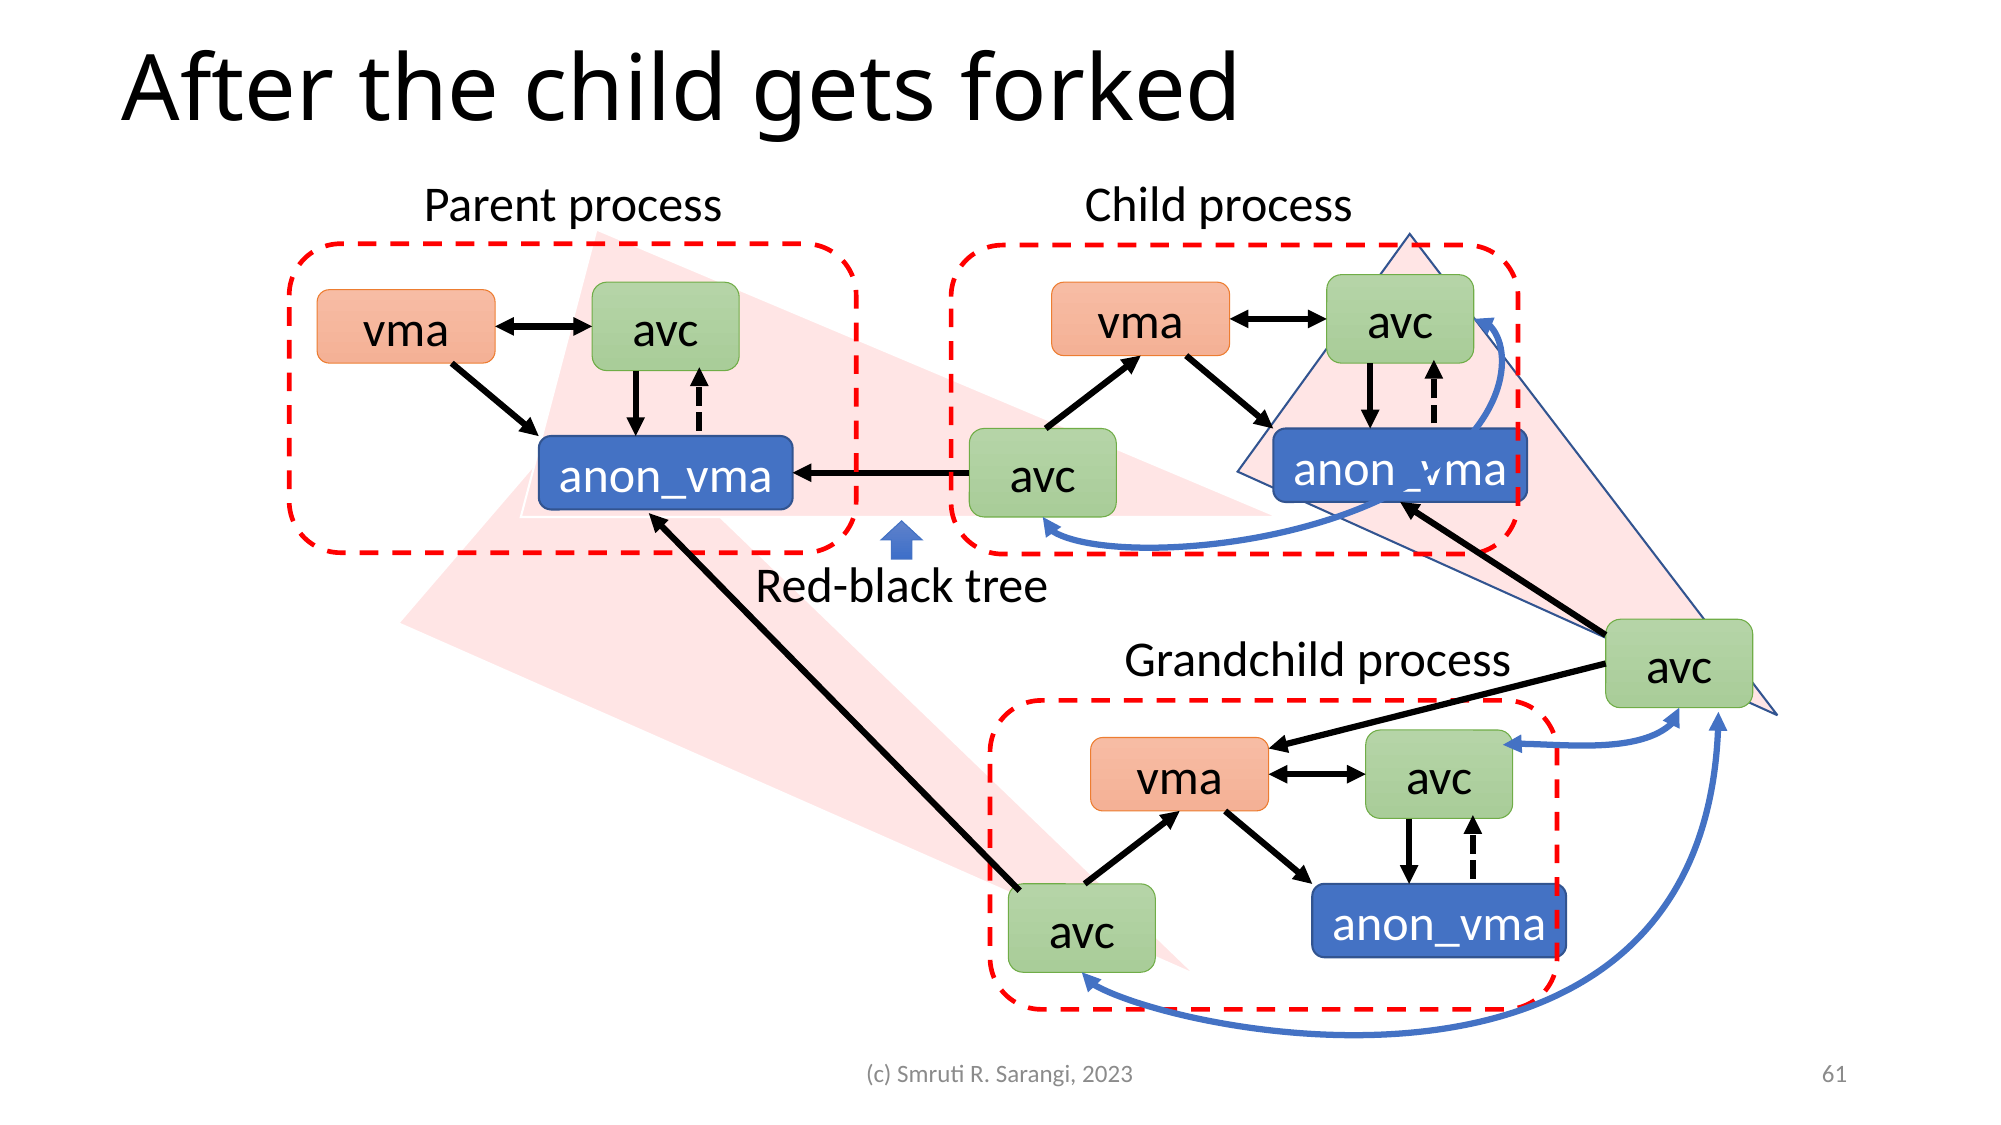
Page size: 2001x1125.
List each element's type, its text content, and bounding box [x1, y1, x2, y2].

footer (c) Smruti R. Sarangi, 2023 [662, 1042, 1338, 1103]
slide_number 61 [1412, 1042, 1863, 1103]
title After the child gets forked [106, 0, 1832, 200]
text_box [289, 163, 1863, 1010]
